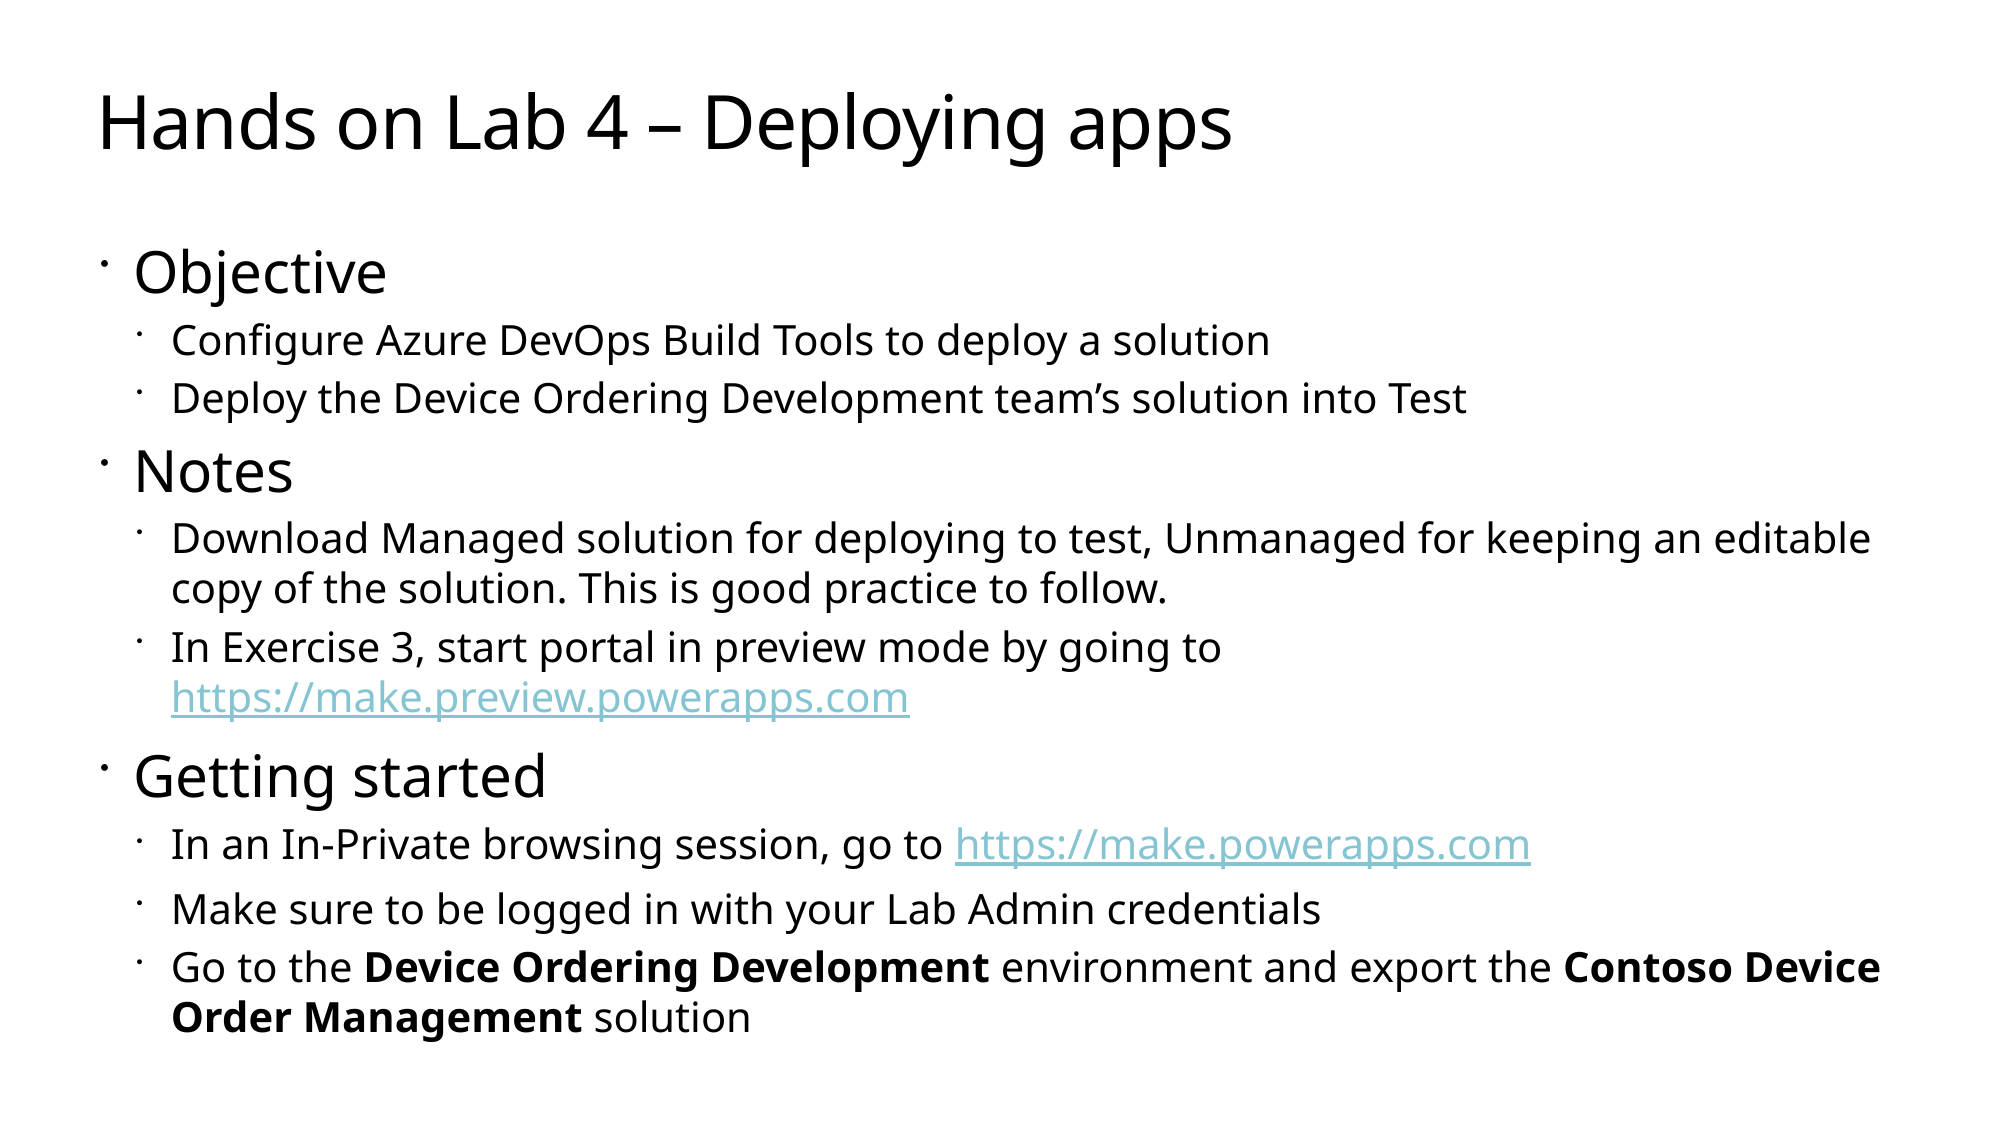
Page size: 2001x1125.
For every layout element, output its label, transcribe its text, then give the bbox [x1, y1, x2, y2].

list Objective Configure Azure DevOps Build Tools to deploy a solution Deploy the Device Ordering Development team’s solution into Test Notes Download Managed solution for deploying to test, Unmanaged for keeping an editable copy of the solution. This is good practice to follow. In Exercise 3, start portal in preview mode by going to https://make.preview.powerapps.com Getting started In an In-Private browsing session, go to https://make.powerapps.com Make sure to be logged in with your Lab Admin credentials Go to the Device Ordering Development environment and export the Contoso Device Order Management solution [95, 235, 1904, 1001]
title Hands on Lab 4 – Deploying apps [96, 75, 1904, 166]
